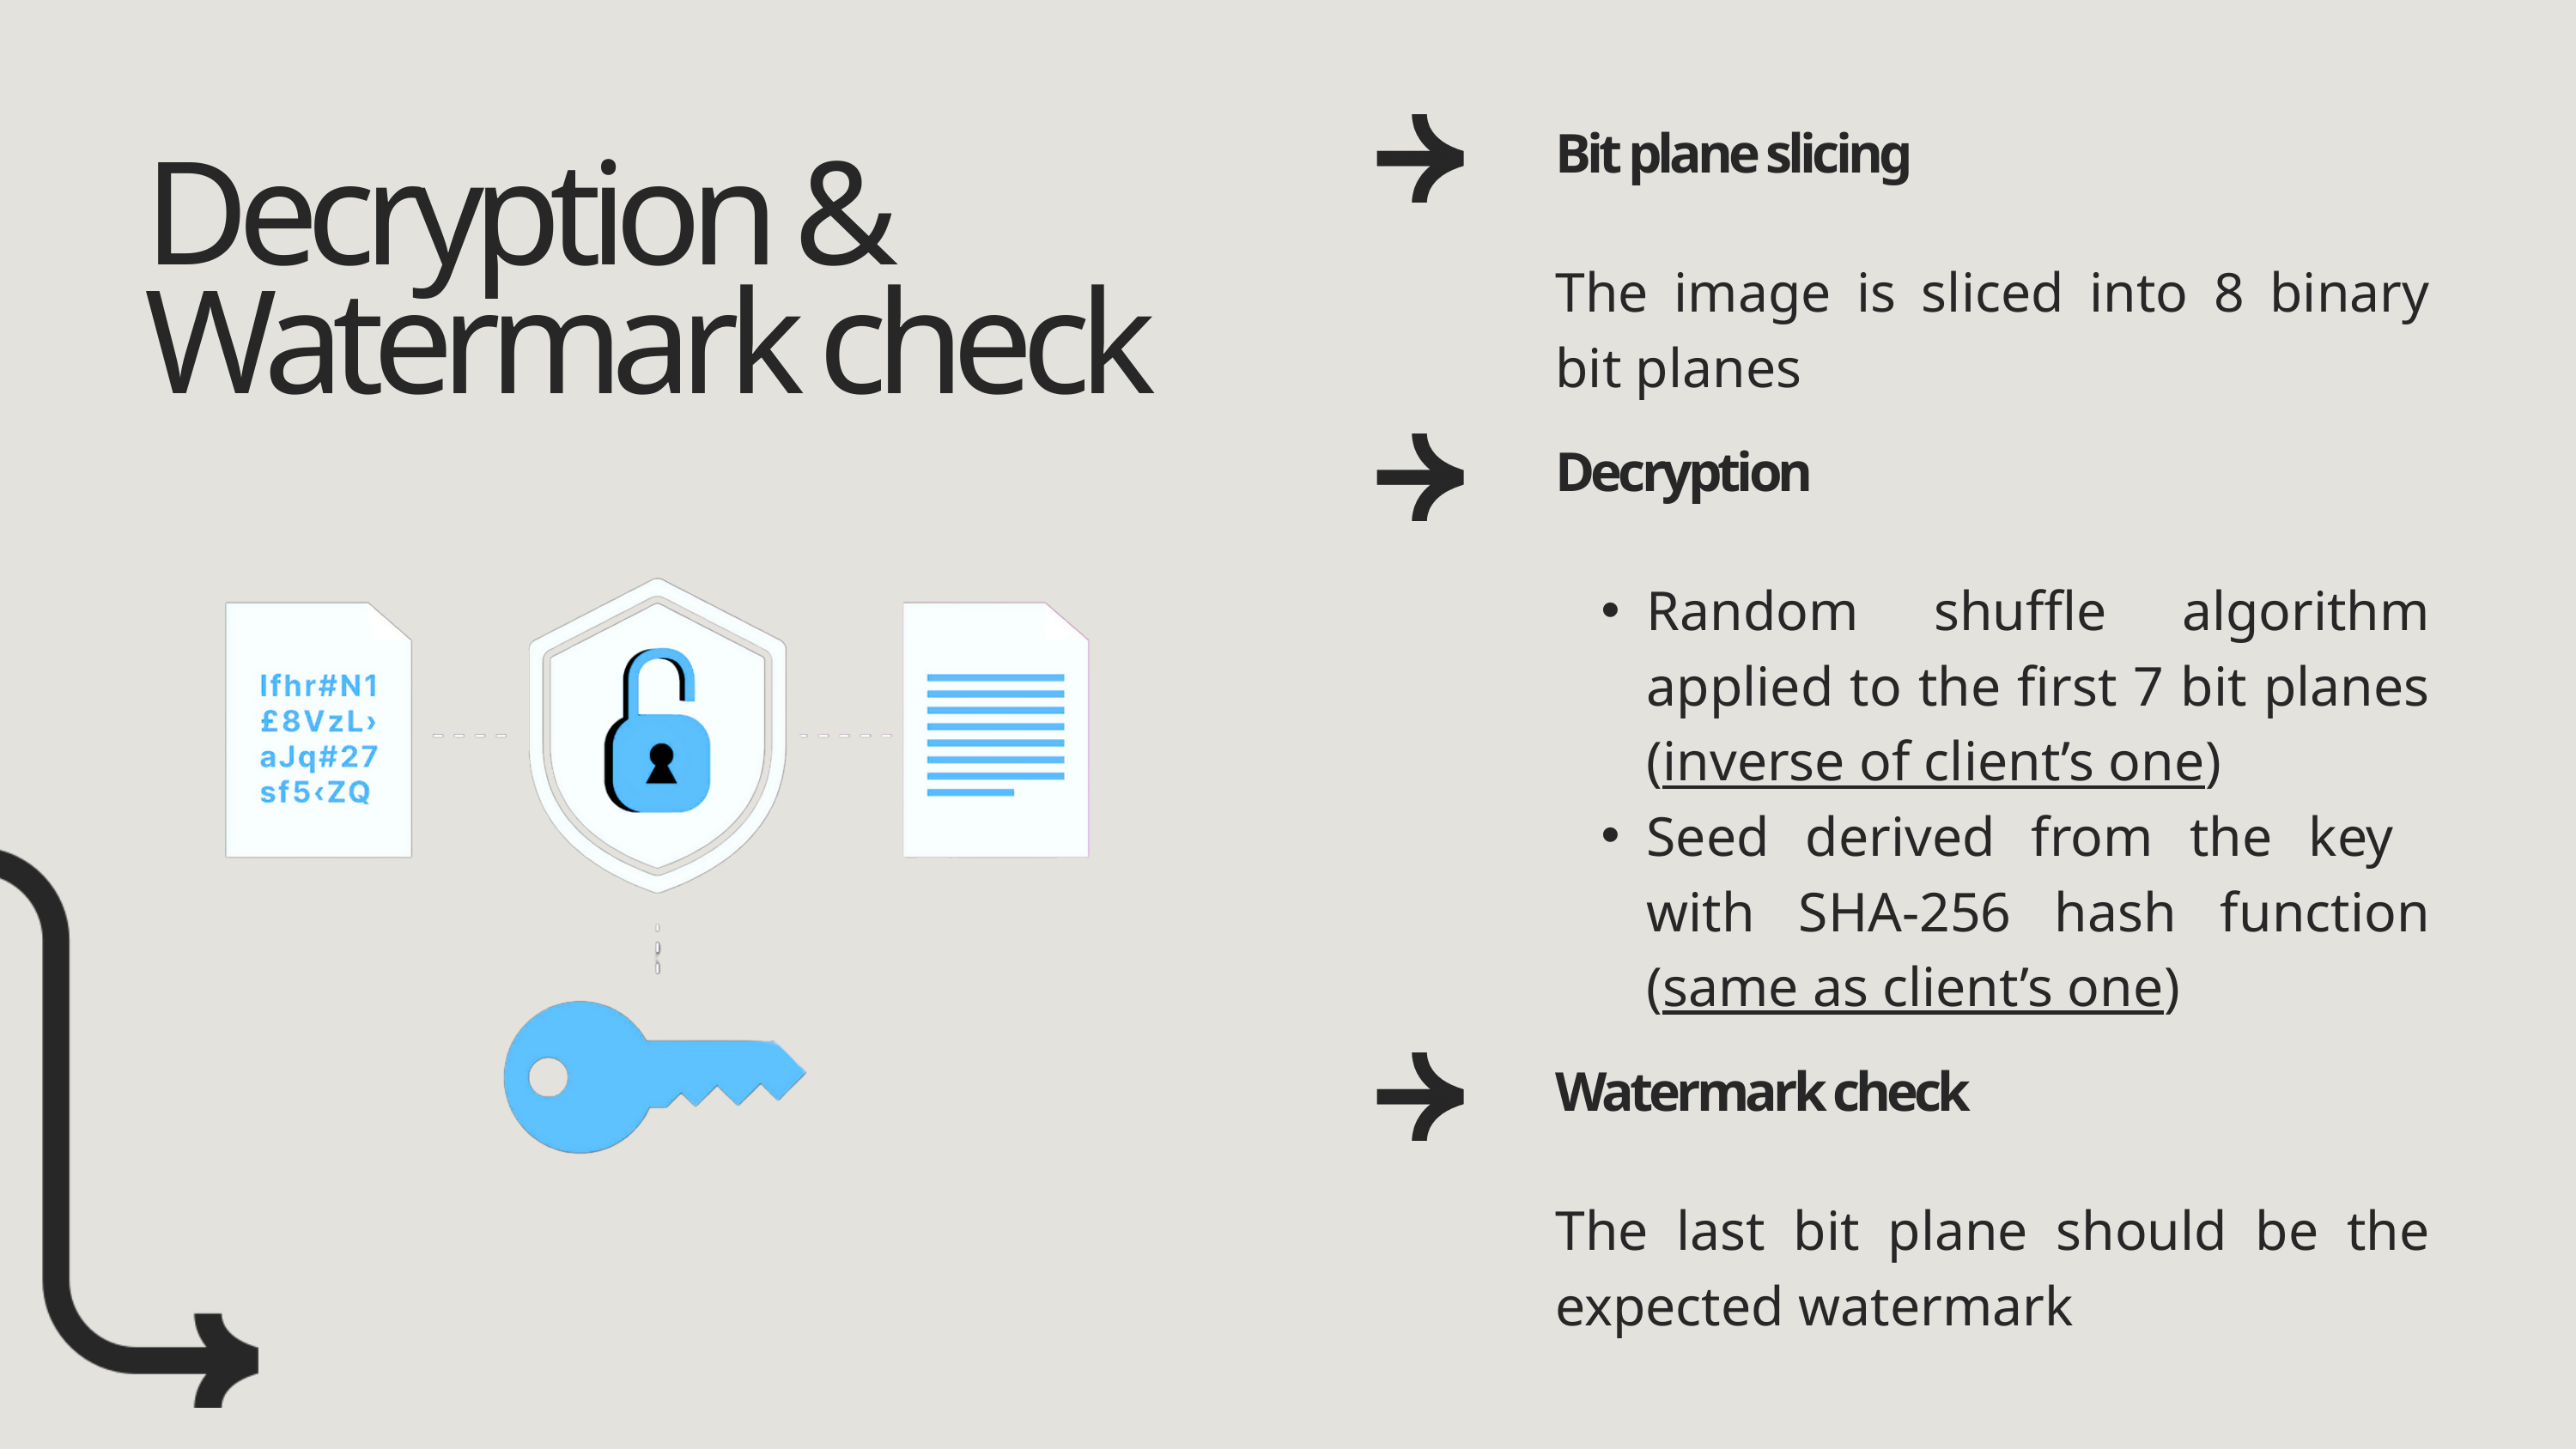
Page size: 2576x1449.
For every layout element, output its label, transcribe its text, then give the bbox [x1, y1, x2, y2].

text_box Decryption & Watermark check [144, 165, 1184, 423]
text_box [1376, 114, 1464, 203]
text_box [0, 847, 258, 1408]
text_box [1555, 445, 2432, 1015]
text_box [1376, 1052, 1464, 1141]
text_box [1376, 433, 1464, 521]
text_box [1555, 126, 2432, 396]
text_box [1555, 1064, 2432, 1334]
text_box [211, 529, 1118, 1207]
